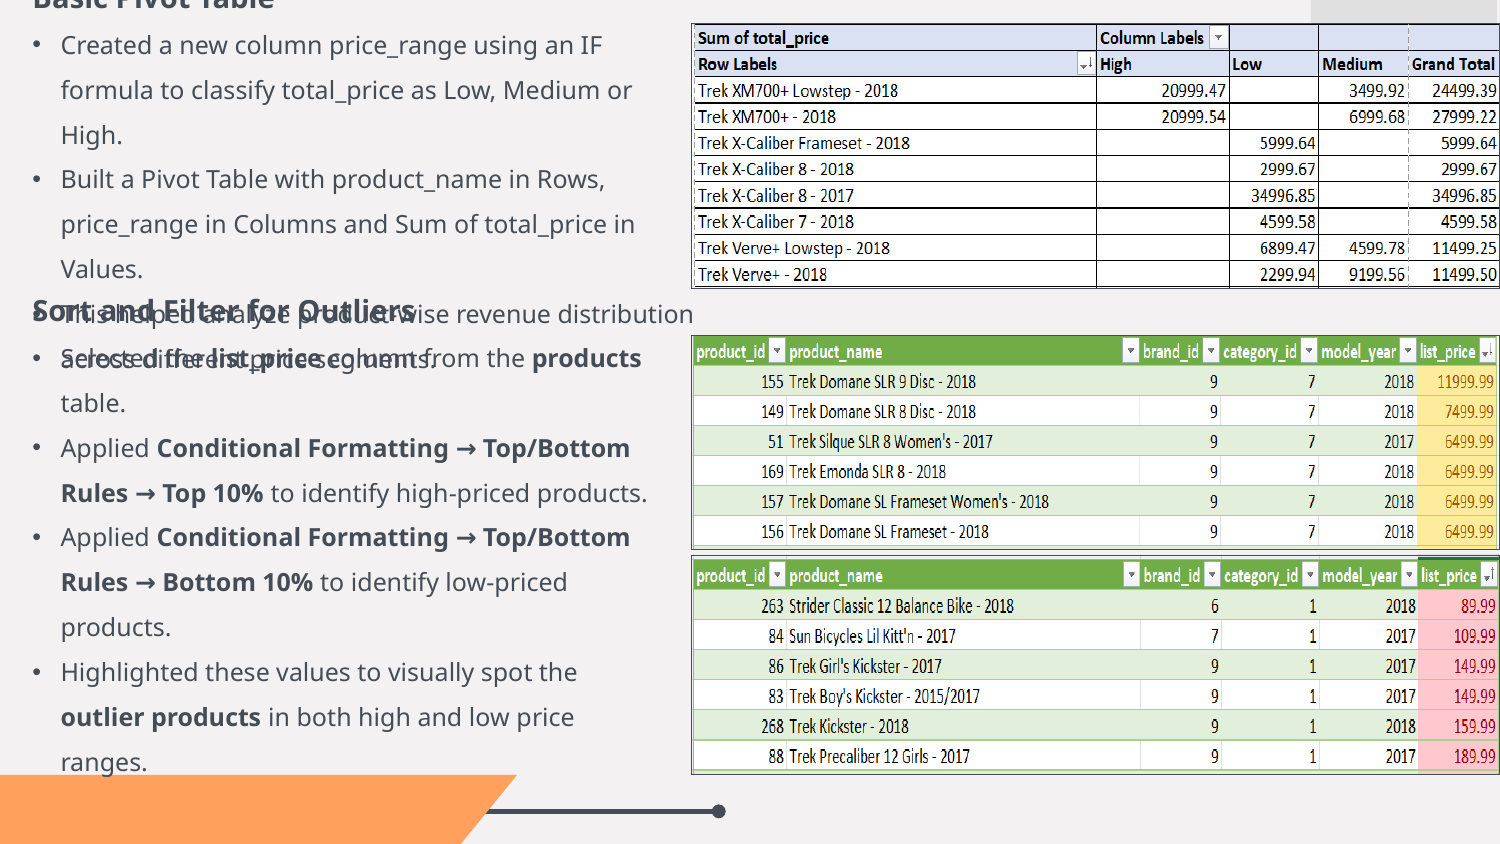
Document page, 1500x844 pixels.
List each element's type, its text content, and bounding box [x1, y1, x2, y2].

picture [690, 23, 1500, 289]
picture [690, 334, 1500, 550]
text_box Basic Pivot Table Created a new column price_range using an IF formula to classify total_price as Low, Medium or High. Built a Pivot Table with product_name in Rows, price_range in Columns and Sum of total_price in Values. This helped analyze product-wise revenue distribution across different price segments. [17, 0, 715, 381]
text_box Sort and Filter for Outliers Selected the list_price column from the products table. Applied Conditional Formatting → Top/Bottom Rules → Top 10% to identify high-priced products. Applied Conditional Formatting → Top/Bottom Rules → Bottom 10% to identify low-priced products. Highlighted these values to visually spot the outlier products in both high and low price ranges. [17, 267, 679, 784]
picture [690, 554, 1500, 776]
